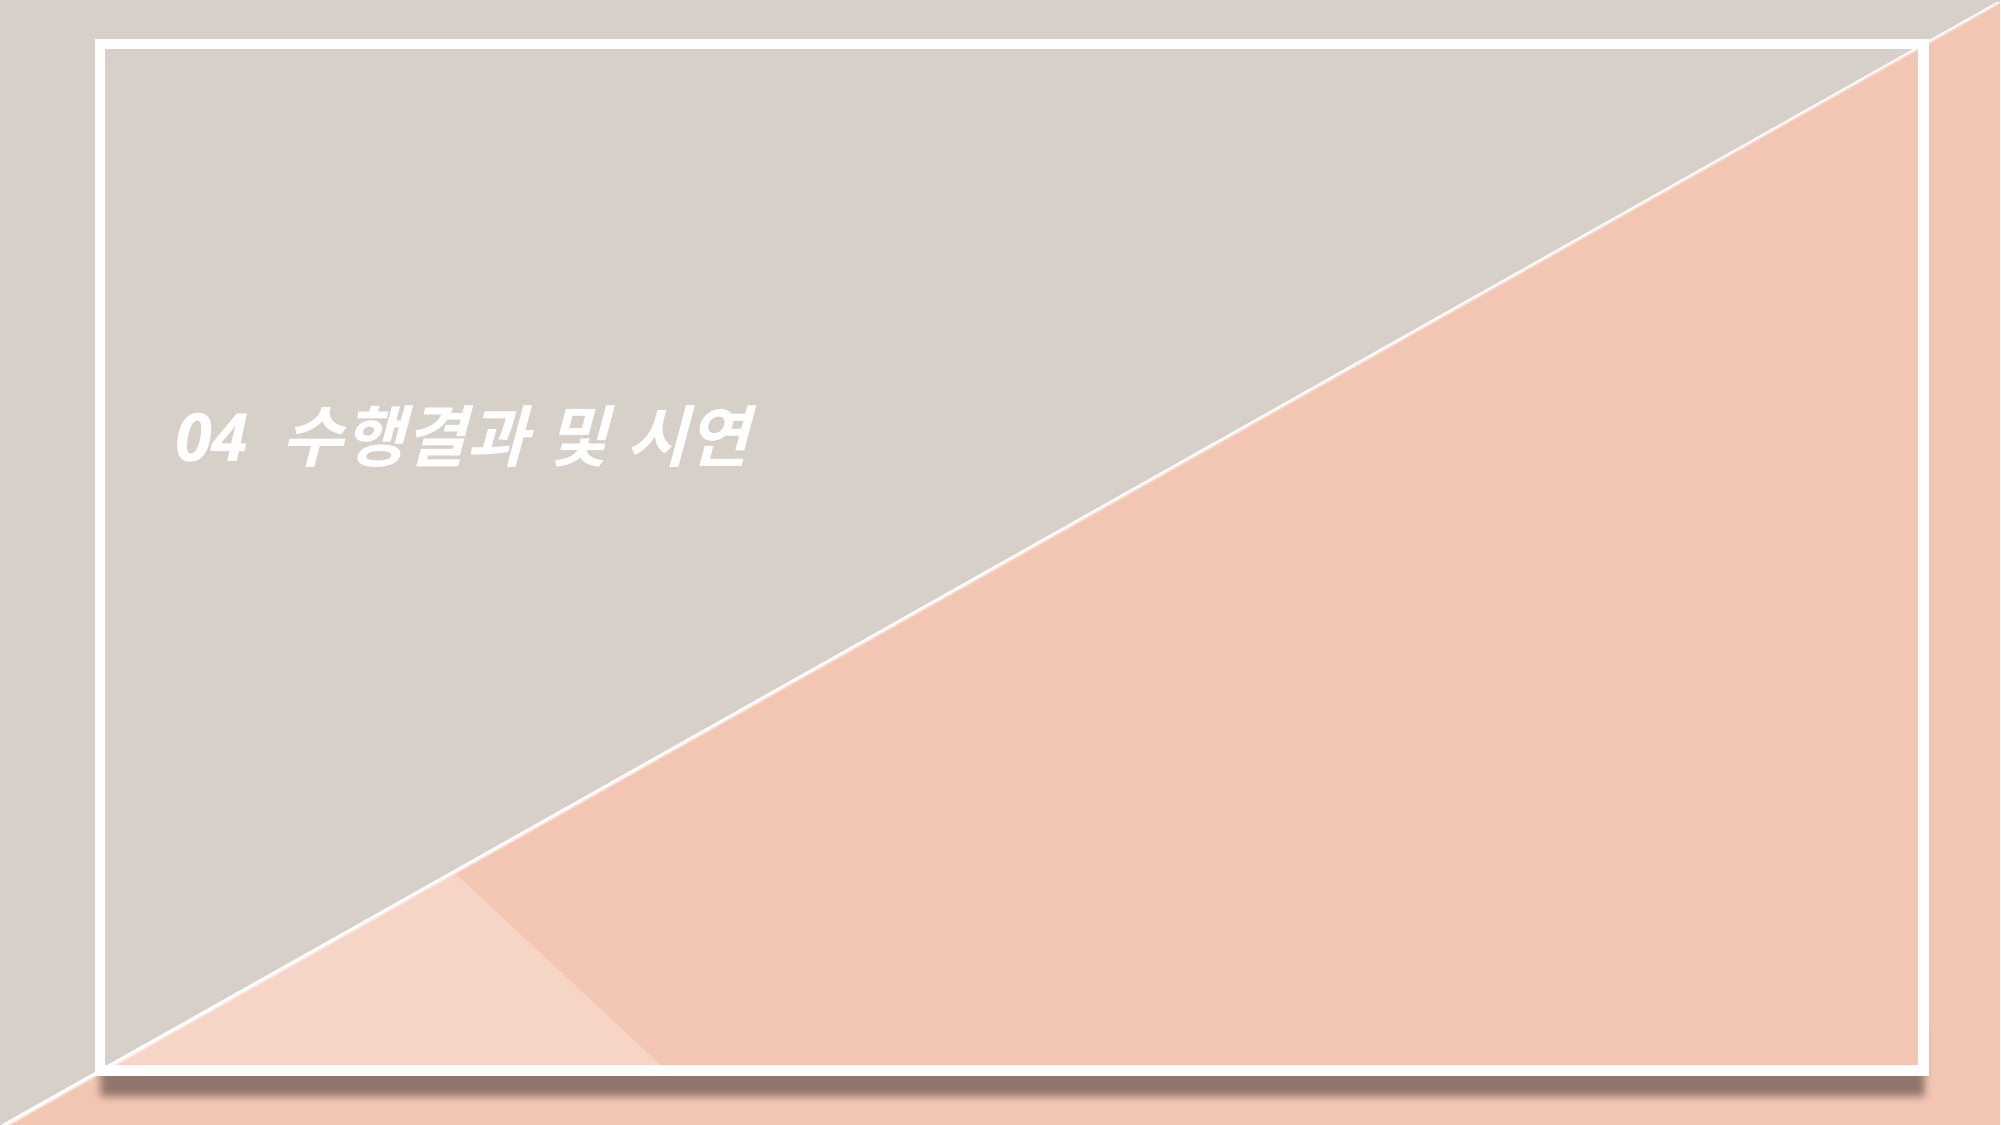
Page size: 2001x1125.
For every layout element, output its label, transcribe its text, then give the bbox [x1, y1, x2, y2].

text_box 04 수행결과 및 시연 [160, 347, 1064, 483]
text_box [0, 0, 2000, 1125]
text_box [99, 43, 1924, 1072]
text_box [99, 872, 670, 1072]
